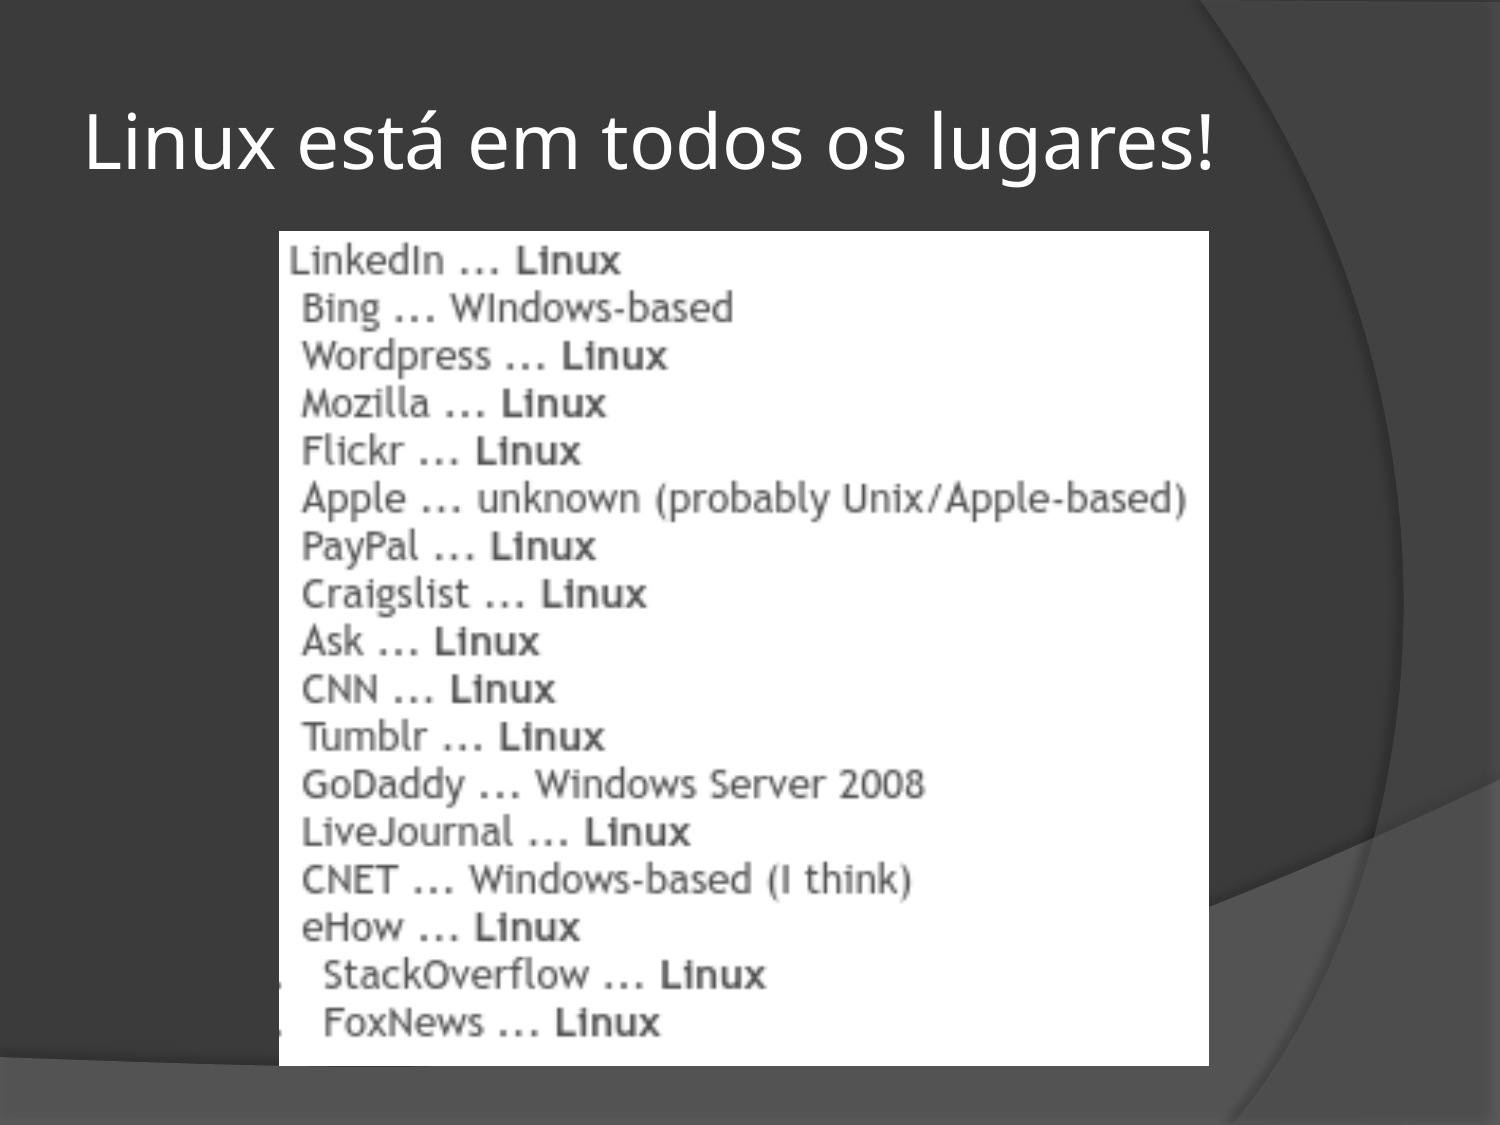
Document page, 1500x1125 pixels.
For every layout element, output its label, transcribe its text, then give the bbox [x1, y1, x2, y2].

title Linux está em todos os lugares! [75, 45, 1300, 233]
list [278, 231, 1209, 1066]
